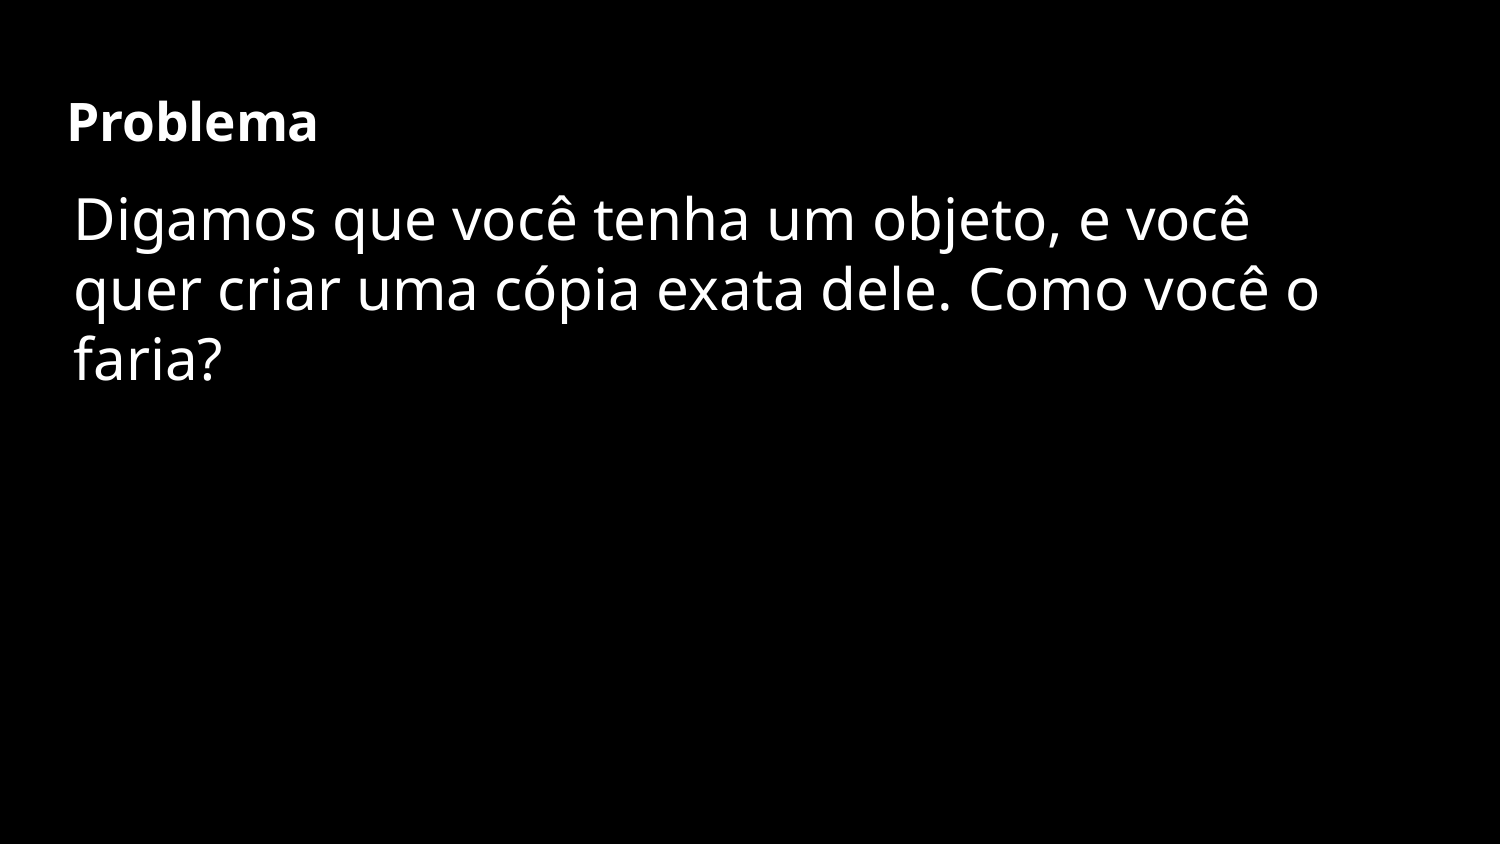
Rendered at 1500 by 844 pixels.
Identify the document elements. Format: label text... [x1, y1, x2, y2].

text_box Digamos que você tenha um objeto, e você quer criar uma cópia exata dele. Como você o faria? [58, 166, 1398, 407]
title Problema [51, 72, 1449, 167]
